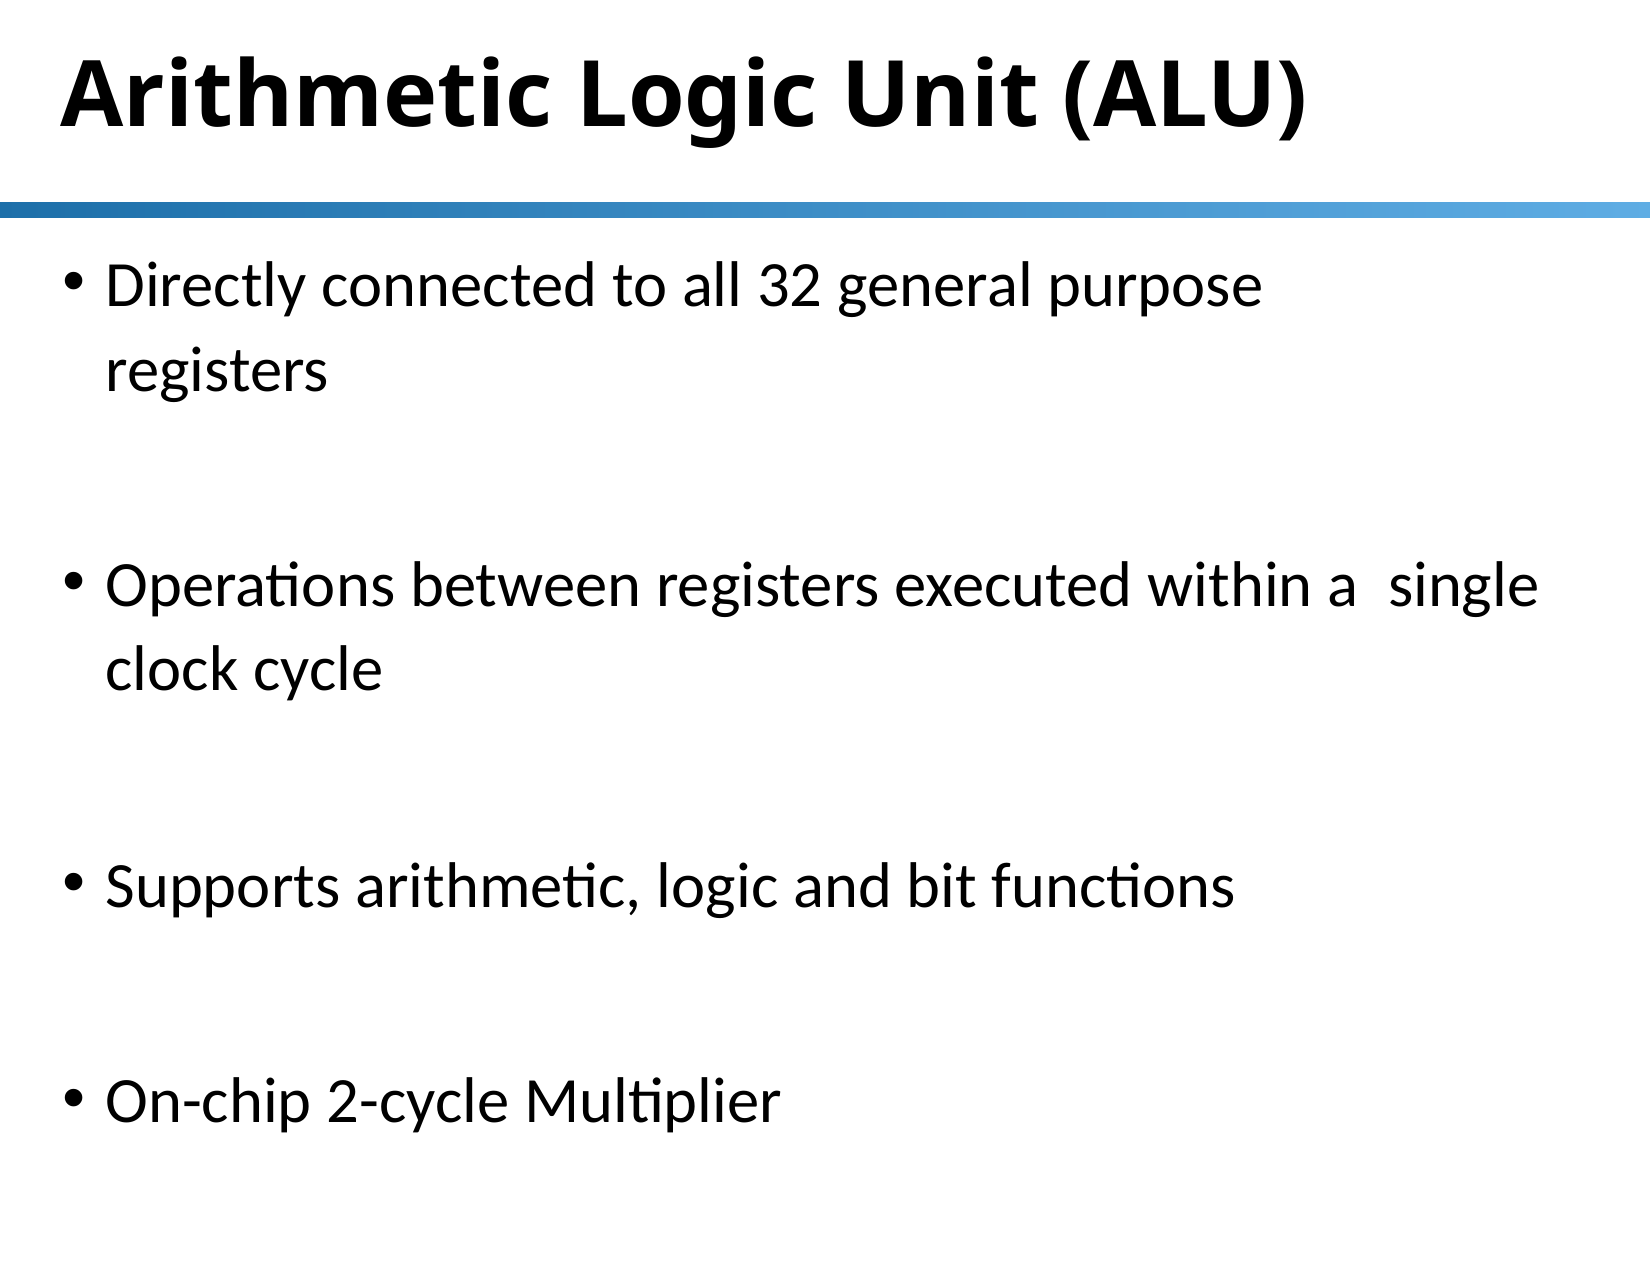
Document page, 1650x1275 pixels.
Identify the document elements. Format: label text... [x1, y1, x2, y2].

list Directly connected to all 32 general purpose registers Operations between registers executed within a single clock cycle Supports arithmetic, logic and bit functions On-chip 2-cycle Multiplier [45, 227, 1589, 1149]
title Arithmetic Logic Unit (ALU) [45, 0, 1589, 193]
